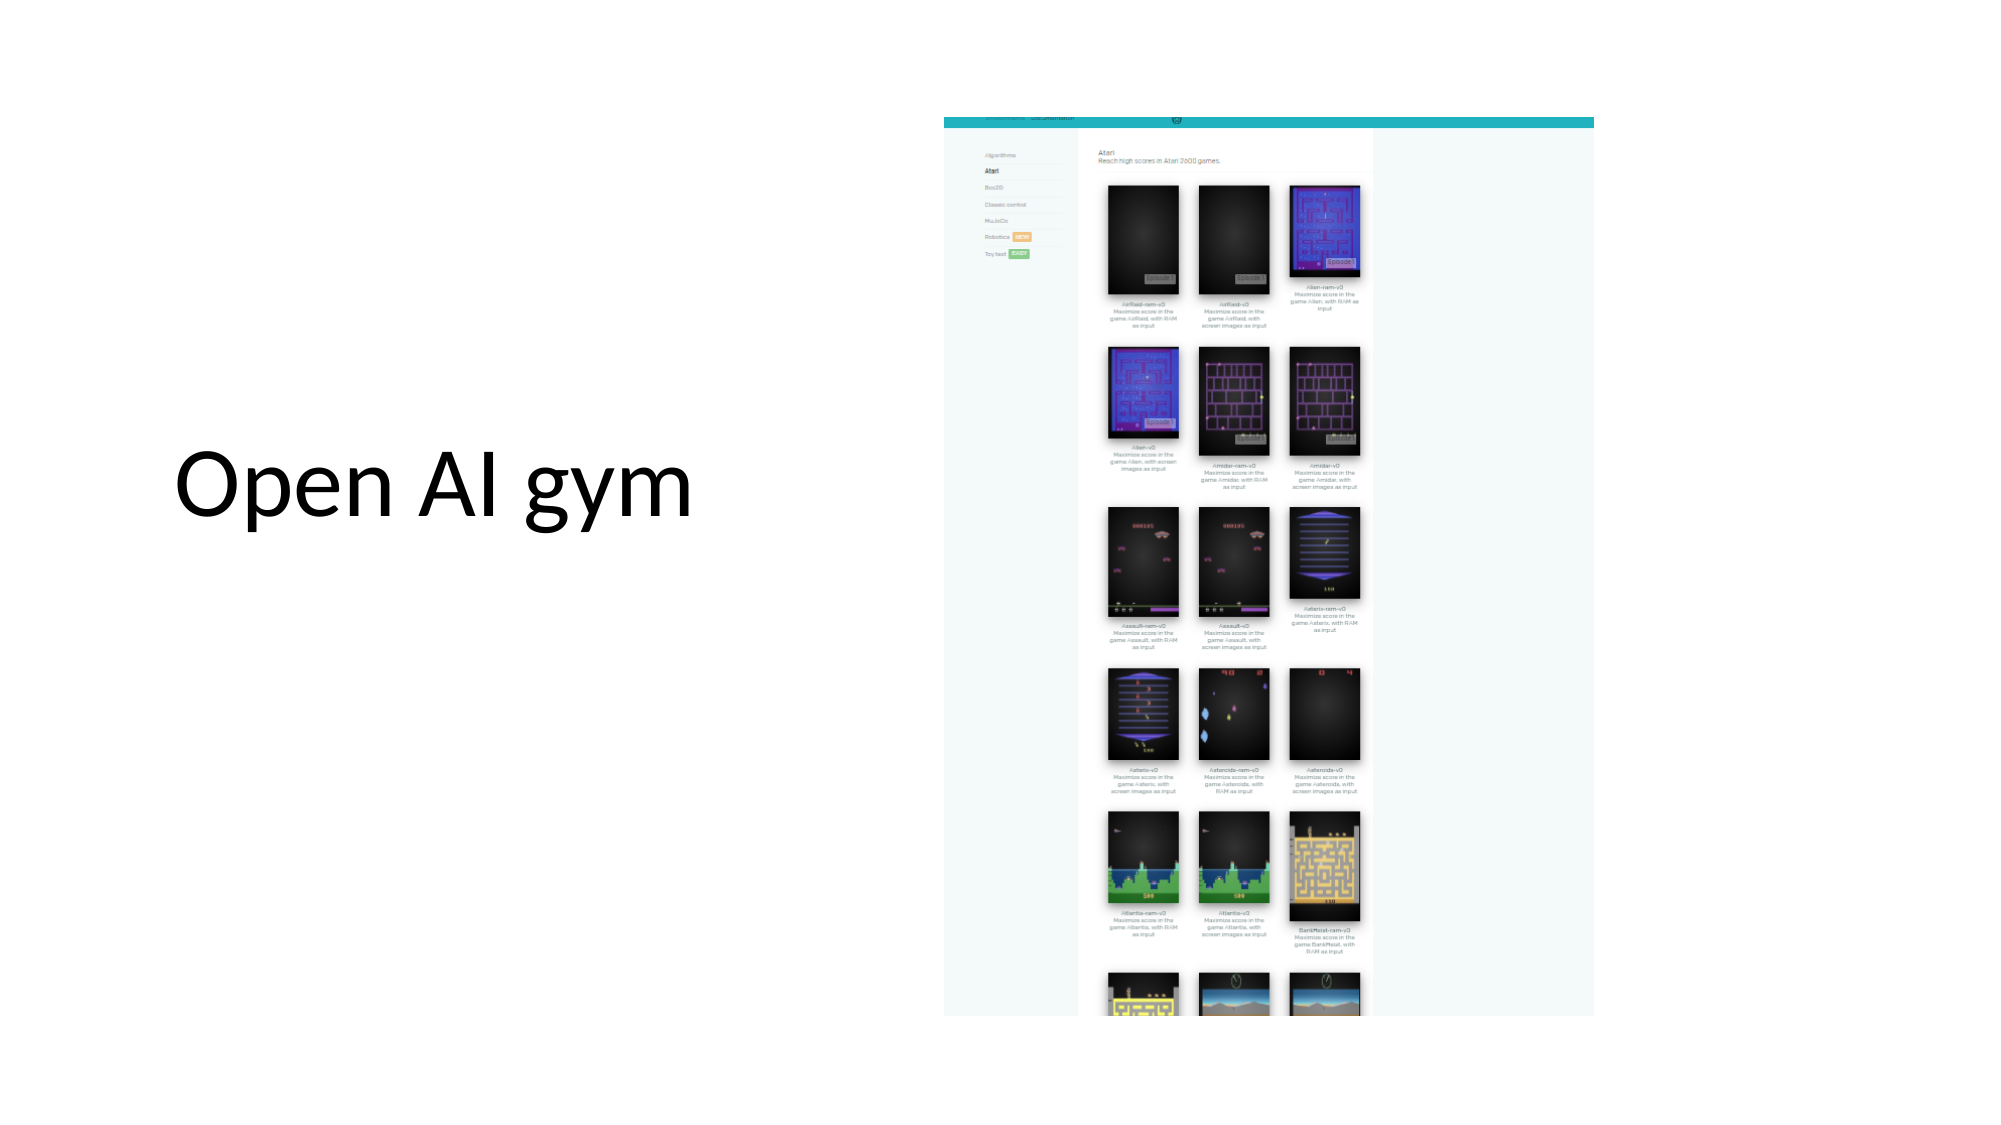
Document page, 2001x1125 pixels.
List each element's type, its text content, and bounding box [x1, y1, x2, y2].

text_box Open AI gym [160, 409, 810, 544]
picture [944, 117, 1594, 1016]
